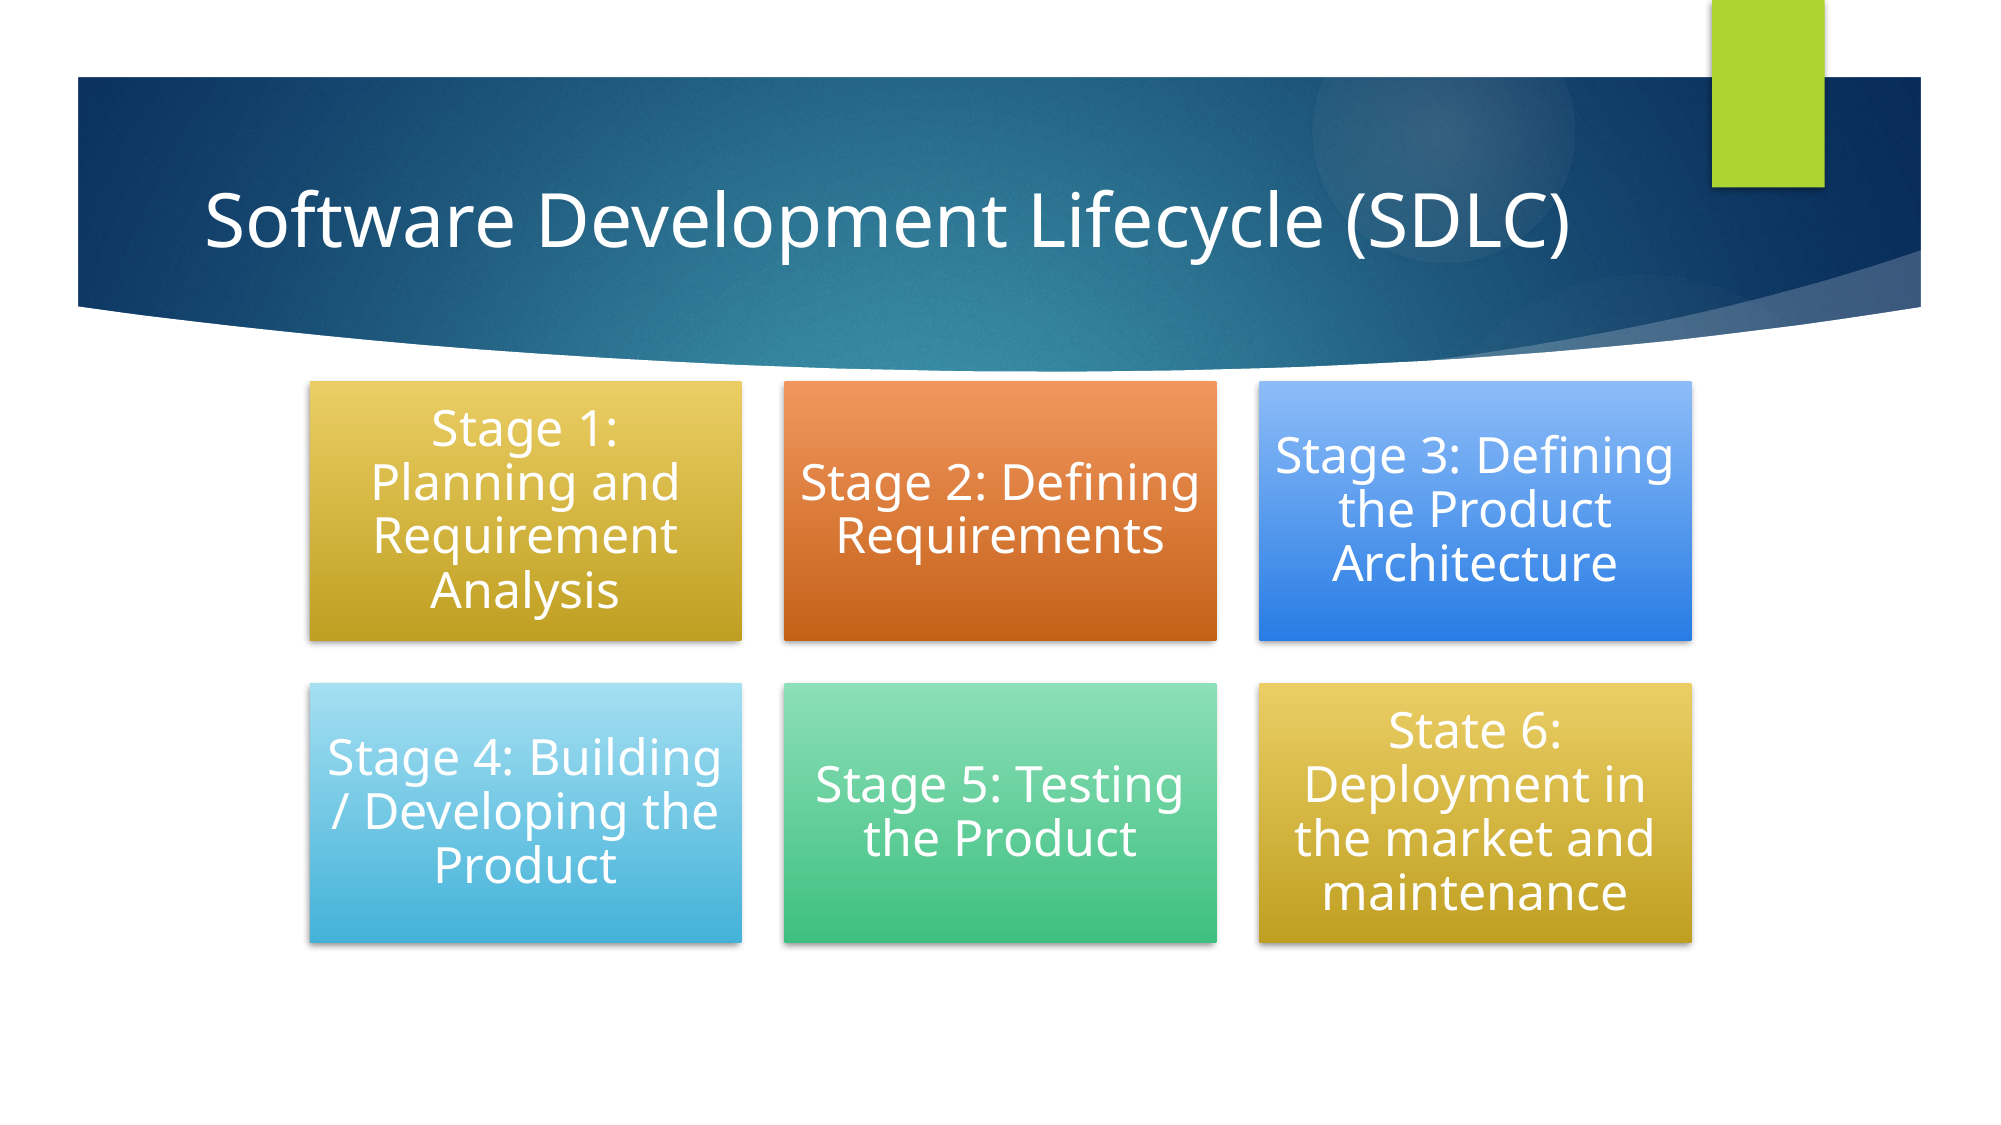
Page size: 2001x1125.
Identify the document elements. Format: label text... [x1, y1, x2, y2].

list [210, 380, 1791, 943]
title Software Development Lifecycle (SDLC) [189, 159, 1627, 276]
